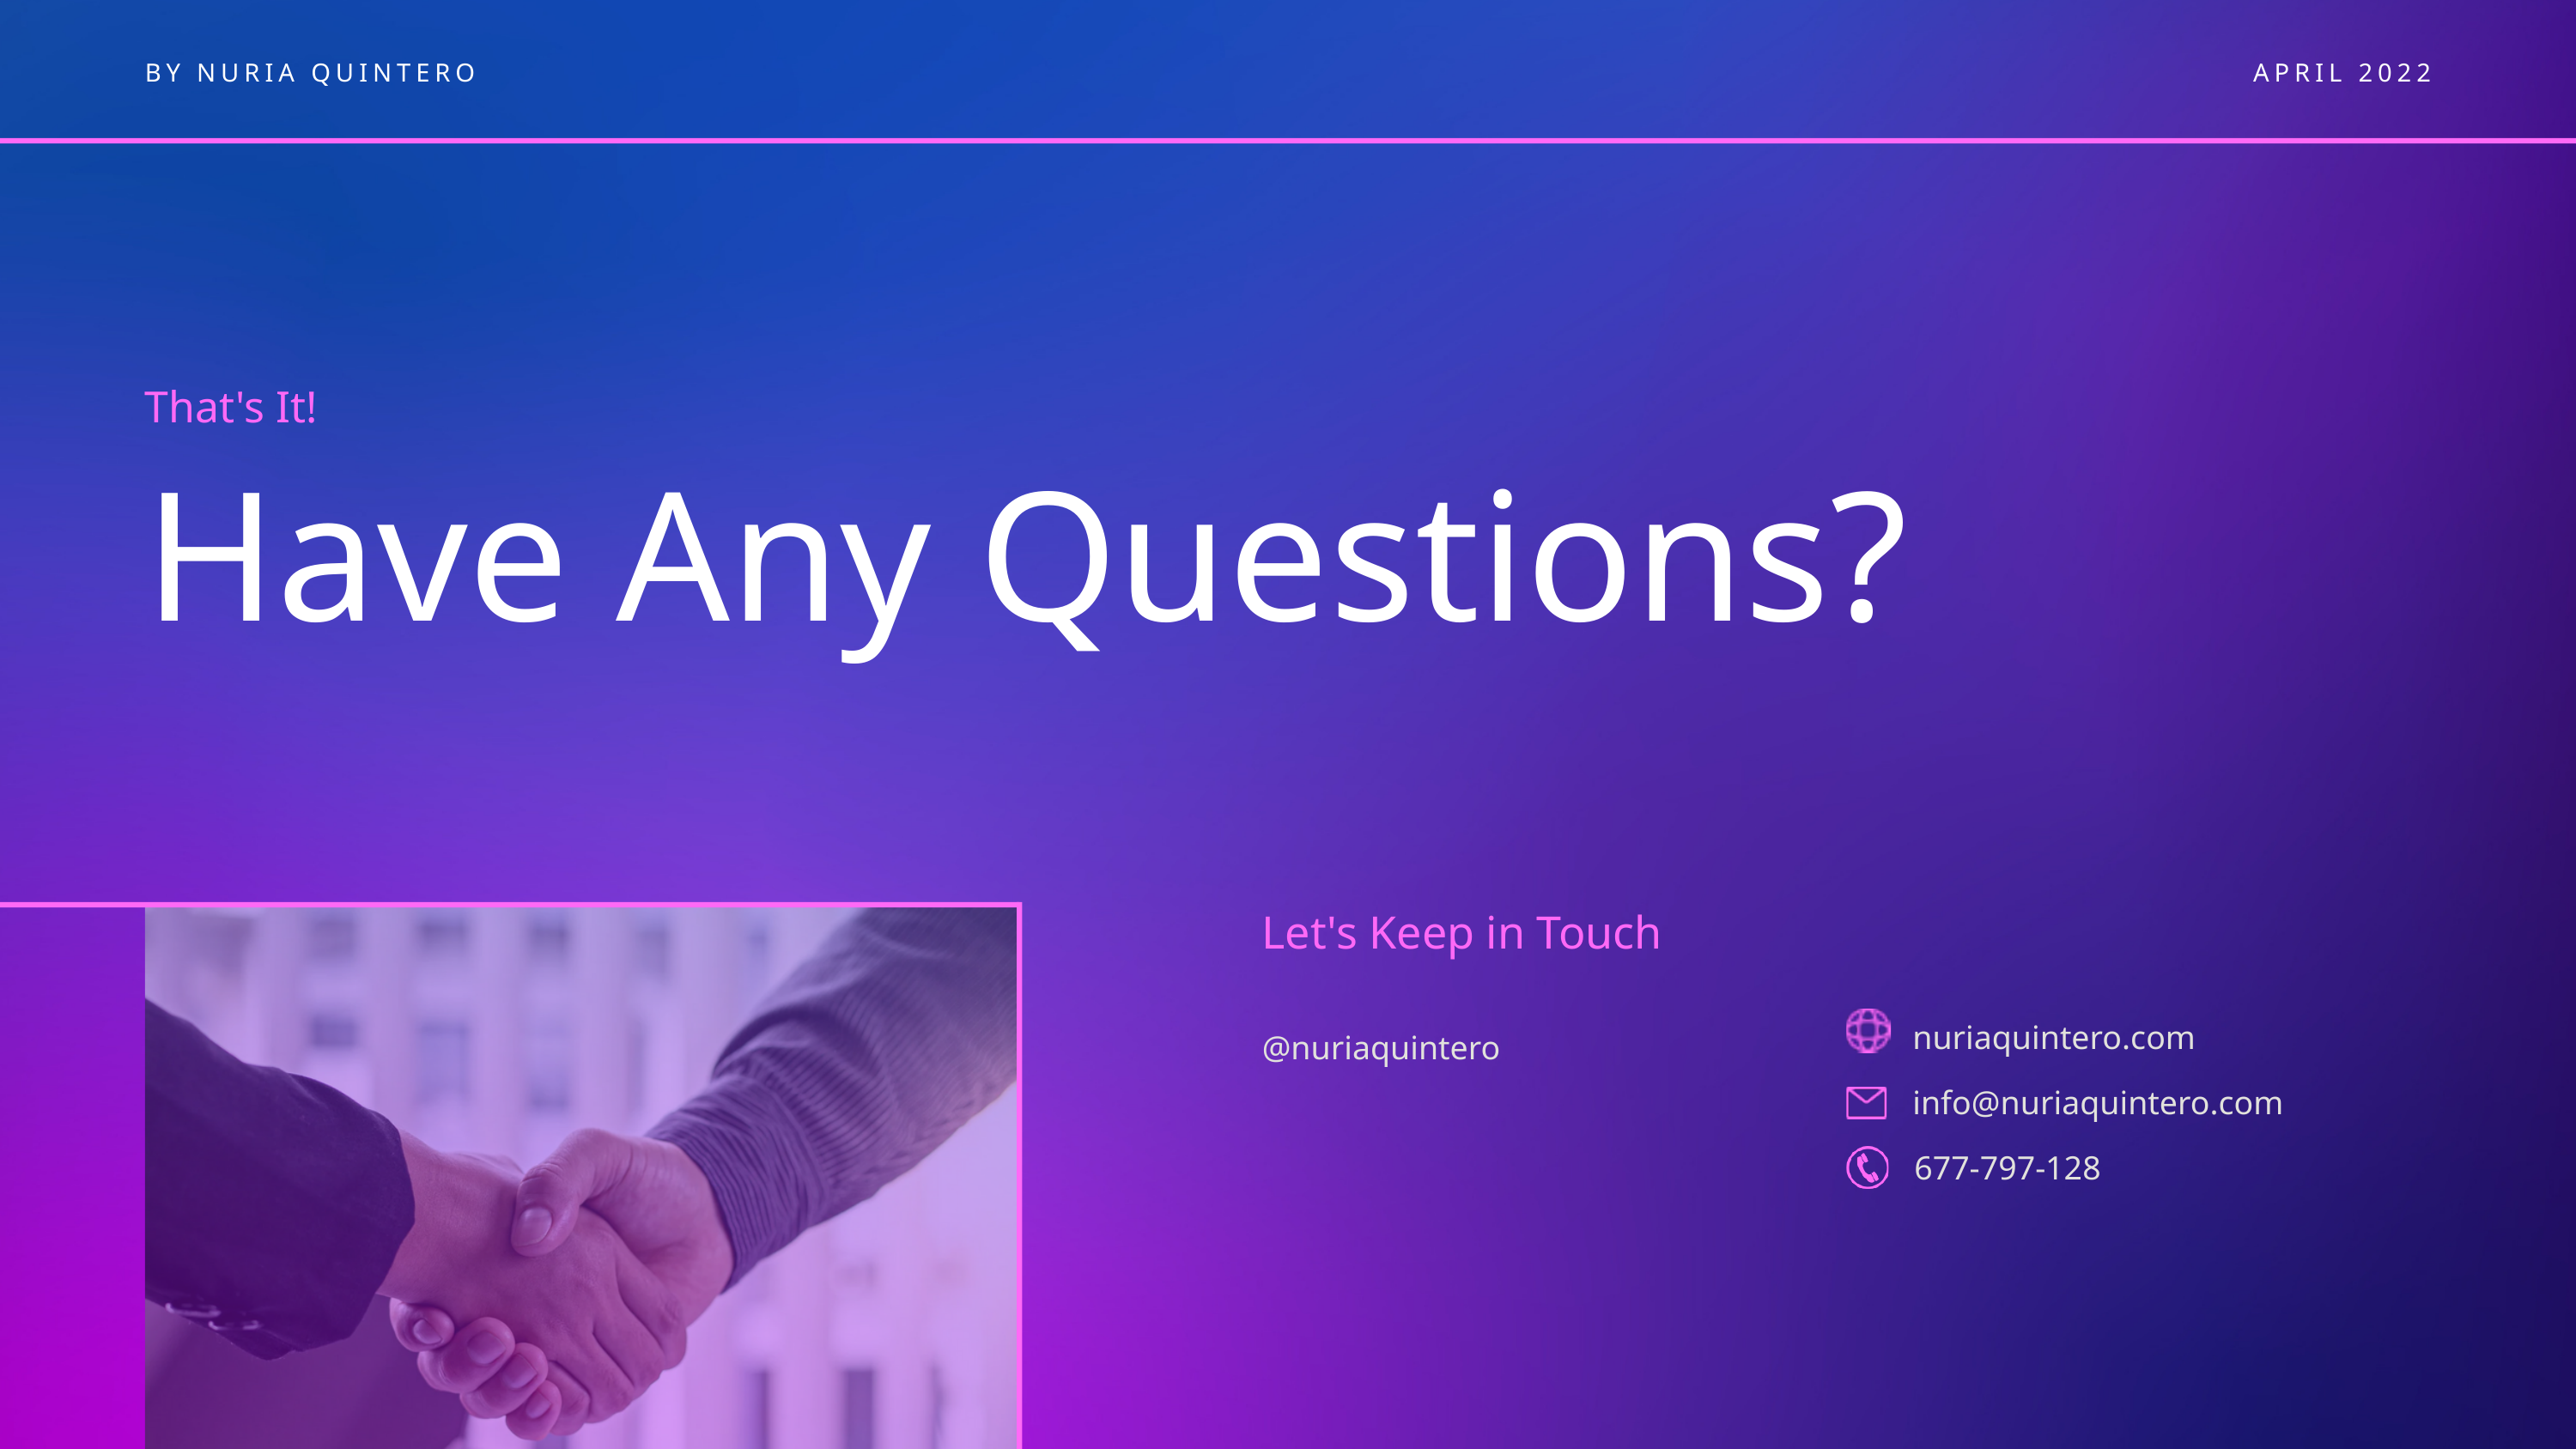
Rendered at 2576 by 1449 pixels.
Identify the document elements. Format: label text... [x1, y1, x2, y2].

text_box That's It! [144, 387, 1085, 432]
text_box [1846, 1078, 2407, 1119]
text_box [0, 0, 2576, 141]
text_box nuriaquintero.com [1912, 1009, 2407, 1056]
text_box [0, 142, 2576, 1449]
text_box @nuriaquintero [1261, 1027, 1663, 1066]
text_box [1846, 1009, 1892, 1054]
text_box [144, 906, 1019, 1449]
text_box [1846, 1144, 2312, 1189]
text_box Have Any Questions? [144, 495, 2469, 658]
text_box BY NURIA QUINTERO [144, 52, 556, 88]
text_box Let's Keep in Touch [1261, 910, 1797, 958]
text_box APRIL 2022 [1886, 52, 2432, 88]
